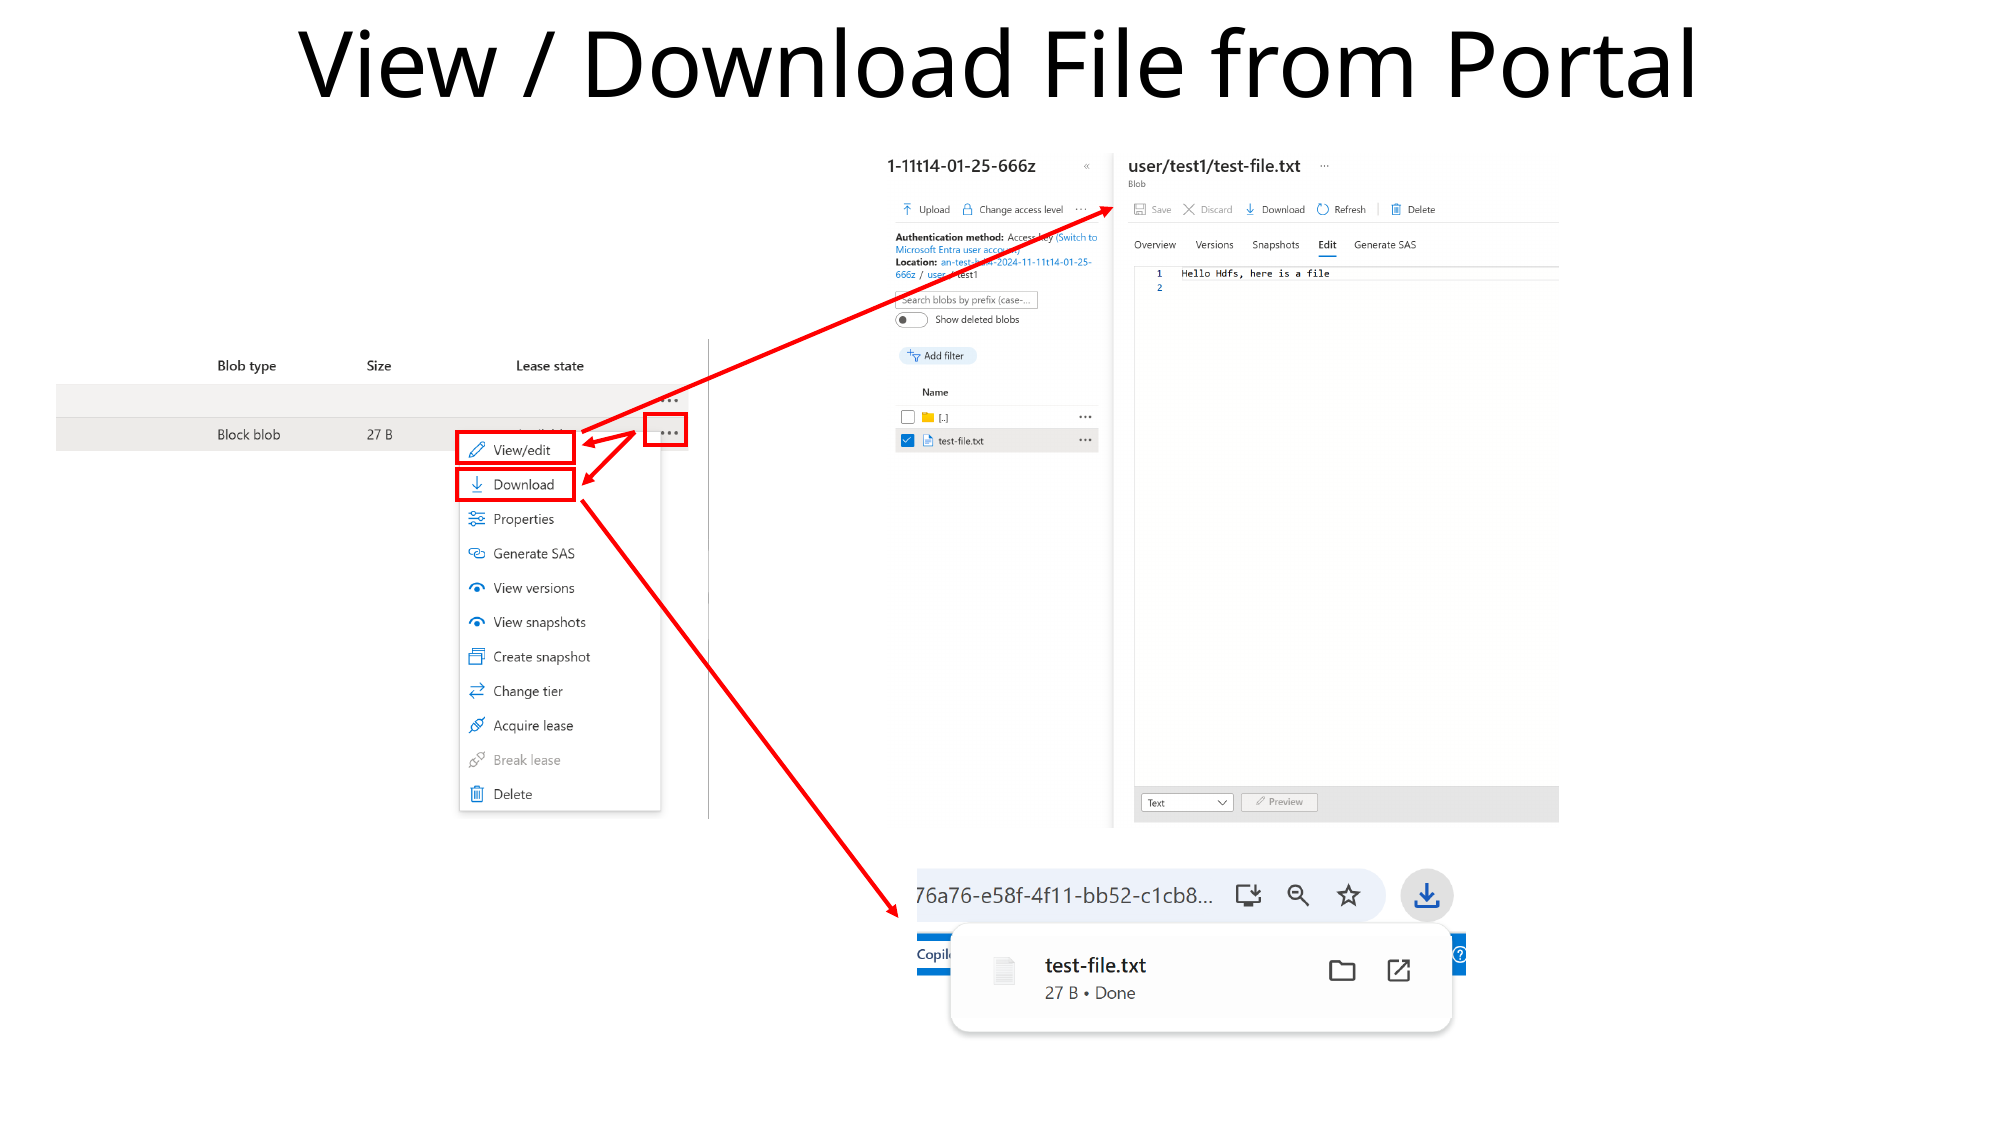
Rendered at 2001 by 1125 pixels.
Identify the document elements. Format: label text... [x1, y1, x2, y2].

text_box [581, 499, 899, 918]
picture [917, 862, 1466, 1049]
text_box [581, 432, 635, 486]
picture [887, 153, 1559, 828]
picture [56, 339, 709, 819]
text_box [581, 207, 1114, 433]
title View / Download File from Portal [137, 0, 1863, 135]
